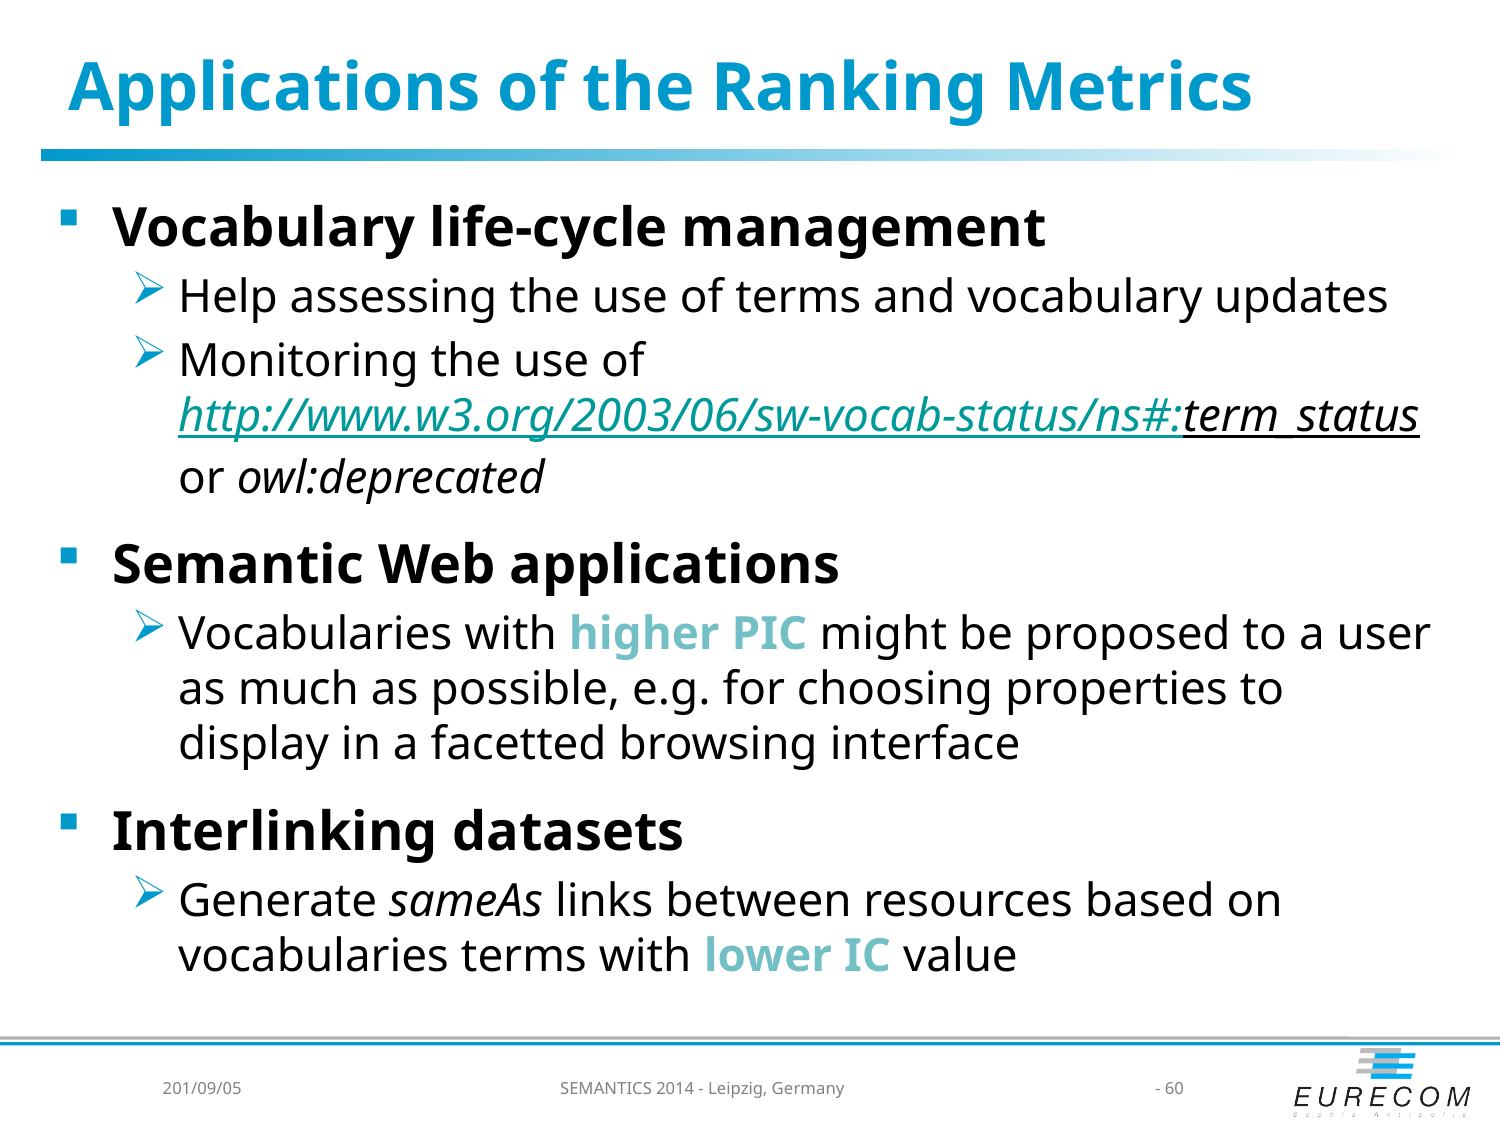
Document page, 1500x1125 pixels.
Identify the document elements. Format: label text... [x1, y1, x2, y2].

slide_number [147, 1070, 325, 1103]
title Applications of the Ranking Metrics [52, 30, 1460, 138]
list Vocabulary life-cycle management Help assessing the use of terms and vocabulary updates Monitoring the use of http://www.w3.org/2003/06/sw-vocab-status/ns#:term_status or owl:deprecated Semantic Web applications Vocabularies with higher PIC might be proposed to a user as much as possible, e.g. for choosing properties to display in a facetted browsing interface Interlinking datasets Generate sameAs links between resources based on vocabularies terms with lower IC value [40, 184, 1460, 1024]
footer SEMANTICS 2014 - Leipzig, Germany [336, 1070, 1069, 1107]
slide_number - 60 [1080, 1070, 1200, 1103]
picture [1293, 1048, 1477, 1118]
